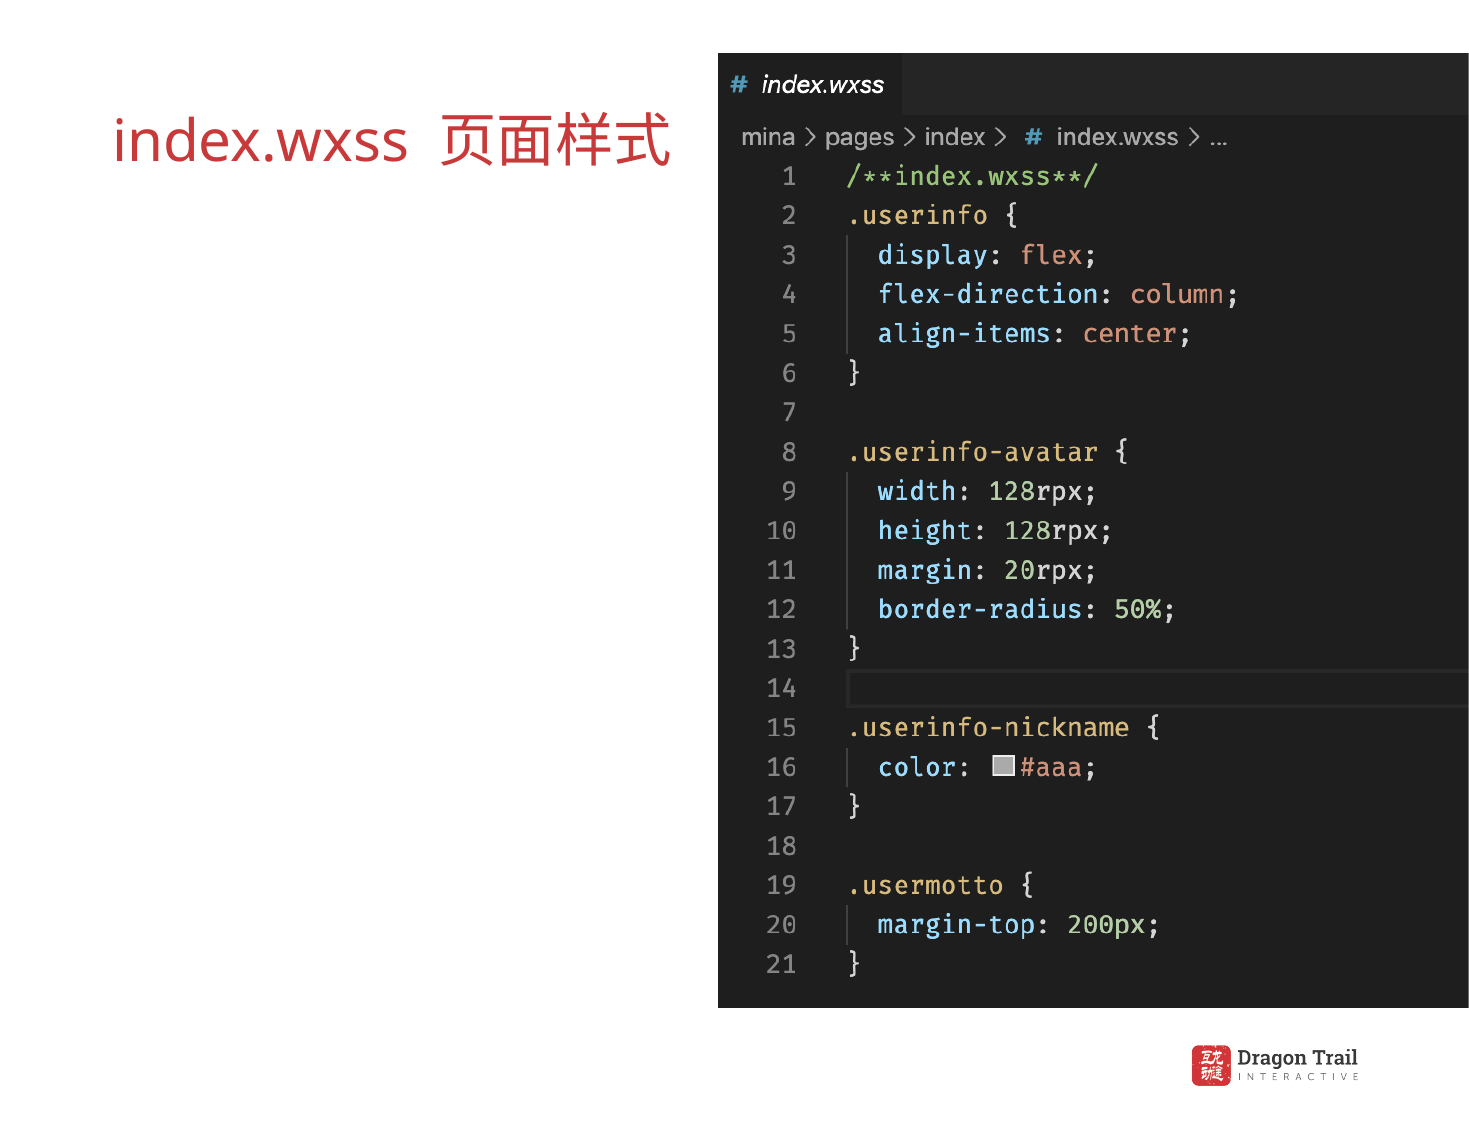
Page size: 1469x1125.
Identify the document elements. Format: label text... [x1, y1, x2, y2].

text_box [1191, 1044, 1358, 1086]
text_box index.wxss 页面样式 [103, 80, 718, 184]
picture [718, 52, 1469, 1008]
